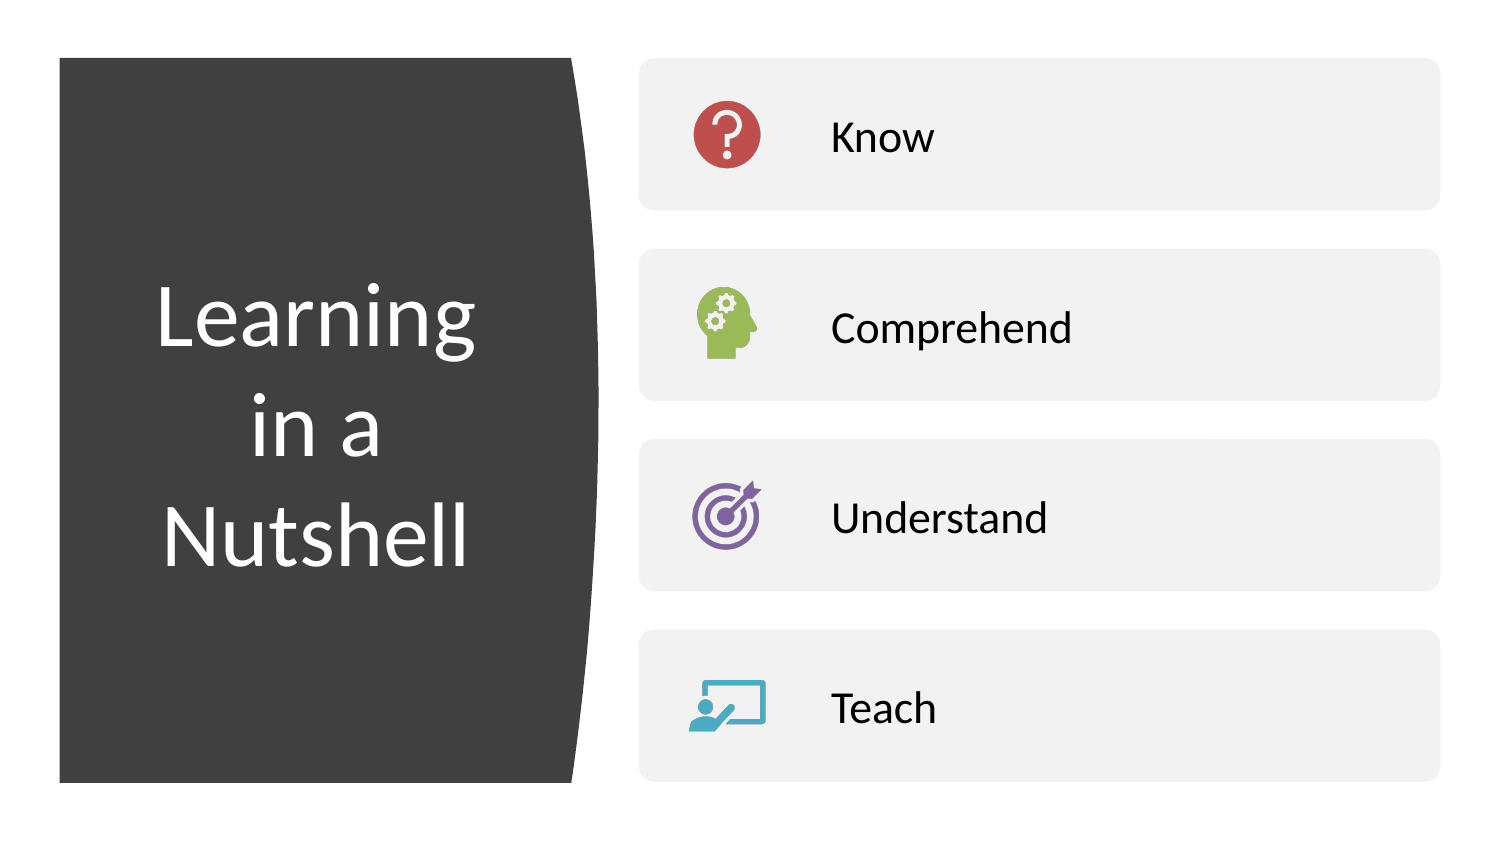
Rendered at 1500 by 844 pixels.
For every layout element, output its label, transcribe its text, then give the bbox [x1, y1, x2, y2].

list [638, 57, 1441, 783]
text_box [57, 55, 601, 785]
title Learning in a Nutshell [106, 124, 527, 715]
